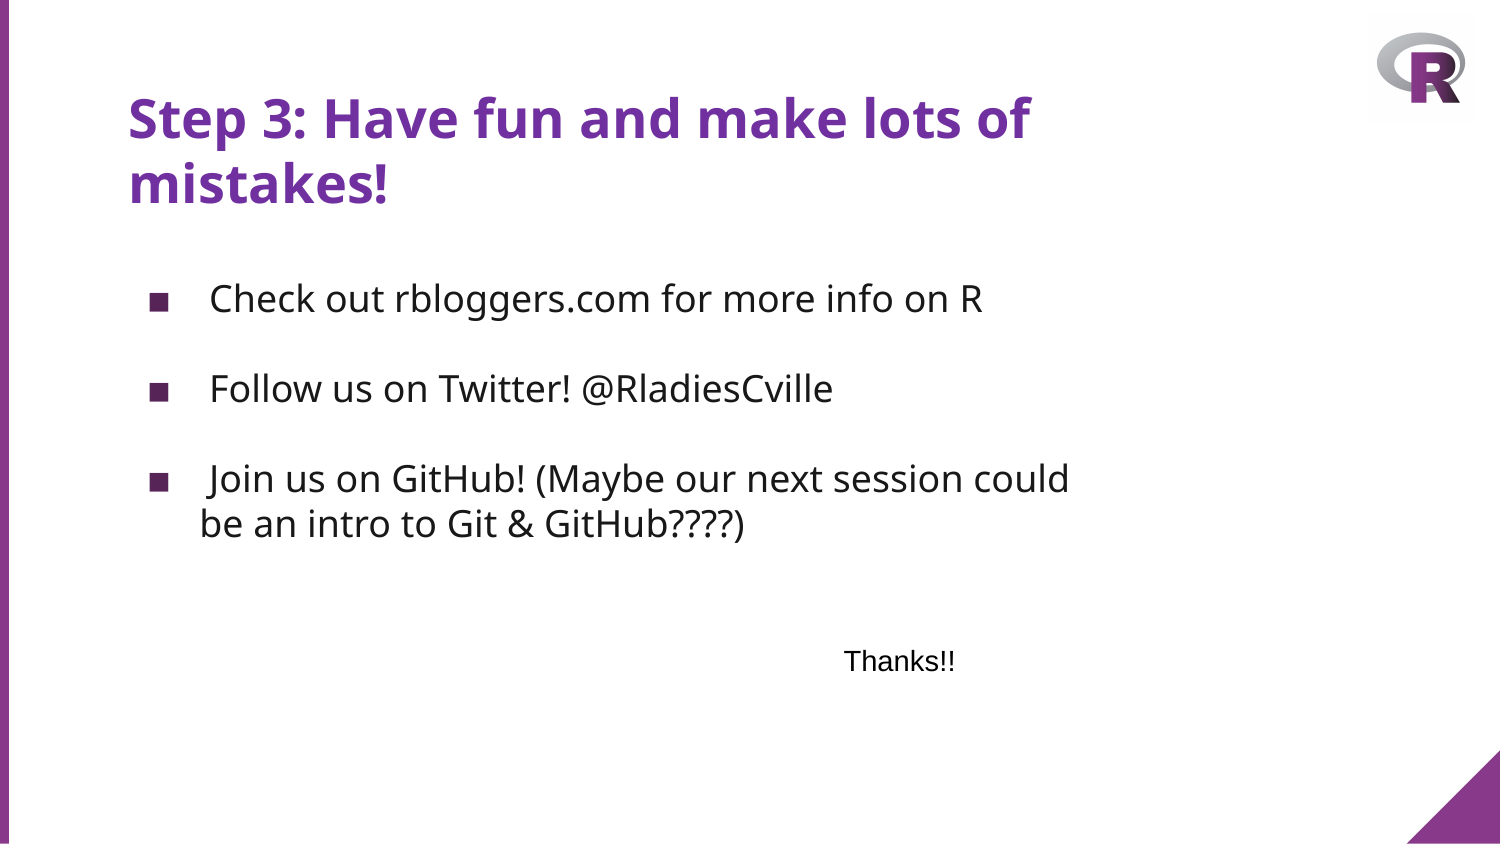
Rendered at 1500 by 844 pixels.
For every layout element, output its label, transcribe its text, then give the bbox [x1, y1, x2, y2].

title Step 3: Have fun and make lots of mistakes! [113, 69, 1144, 210]
list Check out rbloggers.com for more info on R Follow us on Twitter! @RladiesCville Join us on GitHub! (Maybe our next session could be an intro to Git & GitHub????) [113, 260, 1094, 777]
picture [1367, 14, 1475, 122]
text_box Thanks!! [828, 634, 1272, 685]
